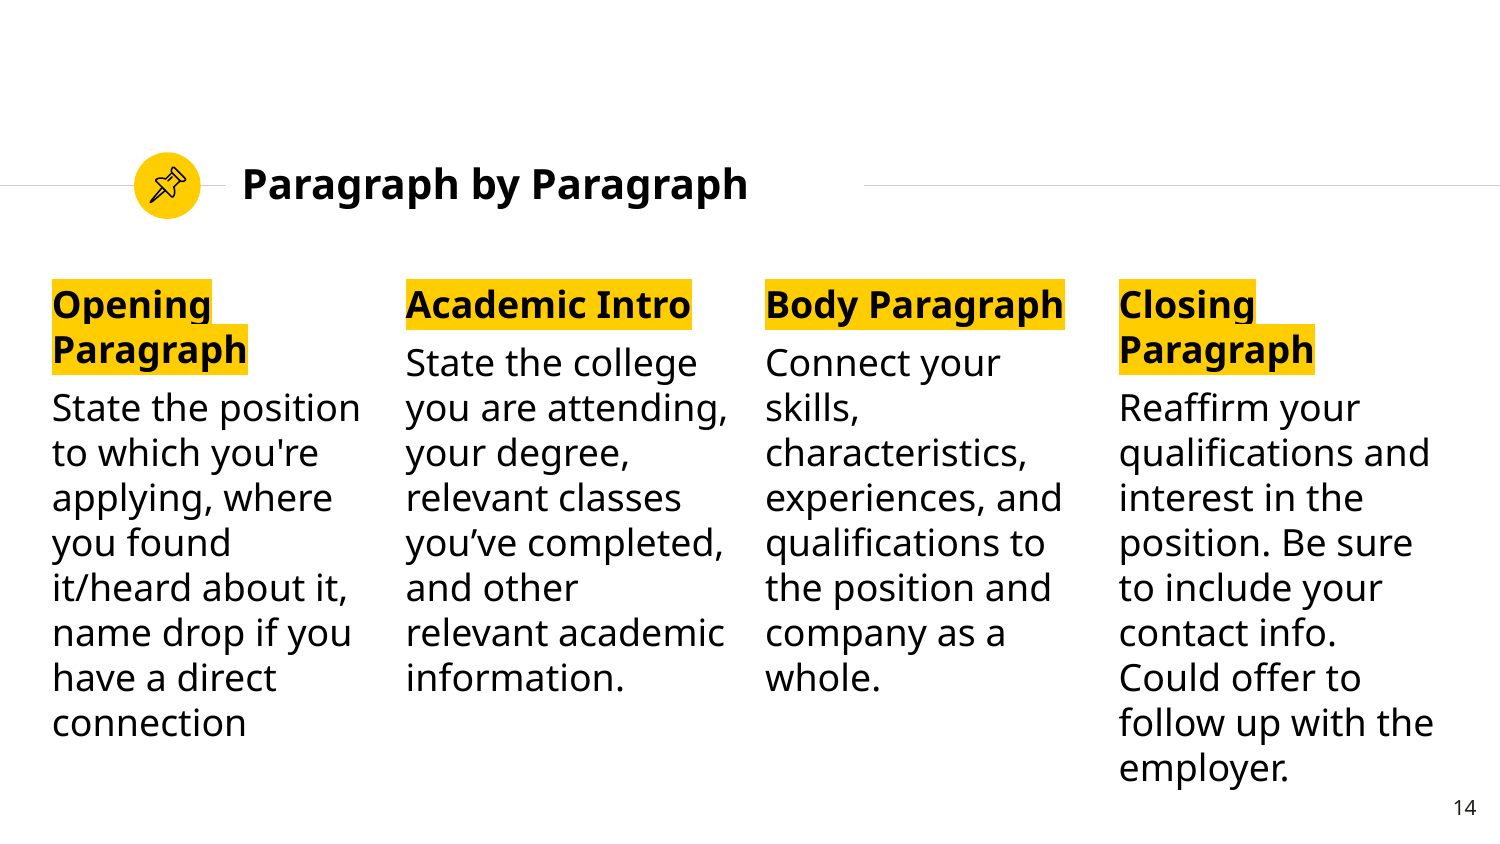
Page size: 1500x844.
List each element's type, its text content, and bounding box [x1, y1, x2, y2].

text_box Body Paragraph Connect your skills, characteristics, experiences, and qualifications to the position and company as a whole. [749, 265, 1103, 779]
title Paragraph by Paragraph [226, 146, 863, 219]
text_box Closing Paragraph Reaffirm your qualifications and interest in the position. Be sure to include your contact info. Could offer to follow up with the employer. [1103, 265, 1458, 779]
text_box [150, 166, 186, 203]
text_box Academic Intro State the college you are attending, your degree, relevant classes you’ve completed, and other relevant academic information. [390, 265, 745, 779]
list Opening Paragraph State the position to which you're applying, where you found it/heard about it, name drop if you have a direct connection [36, 265, 390, 779]
slide_number 14 [1401, 779, 1492, 844]
